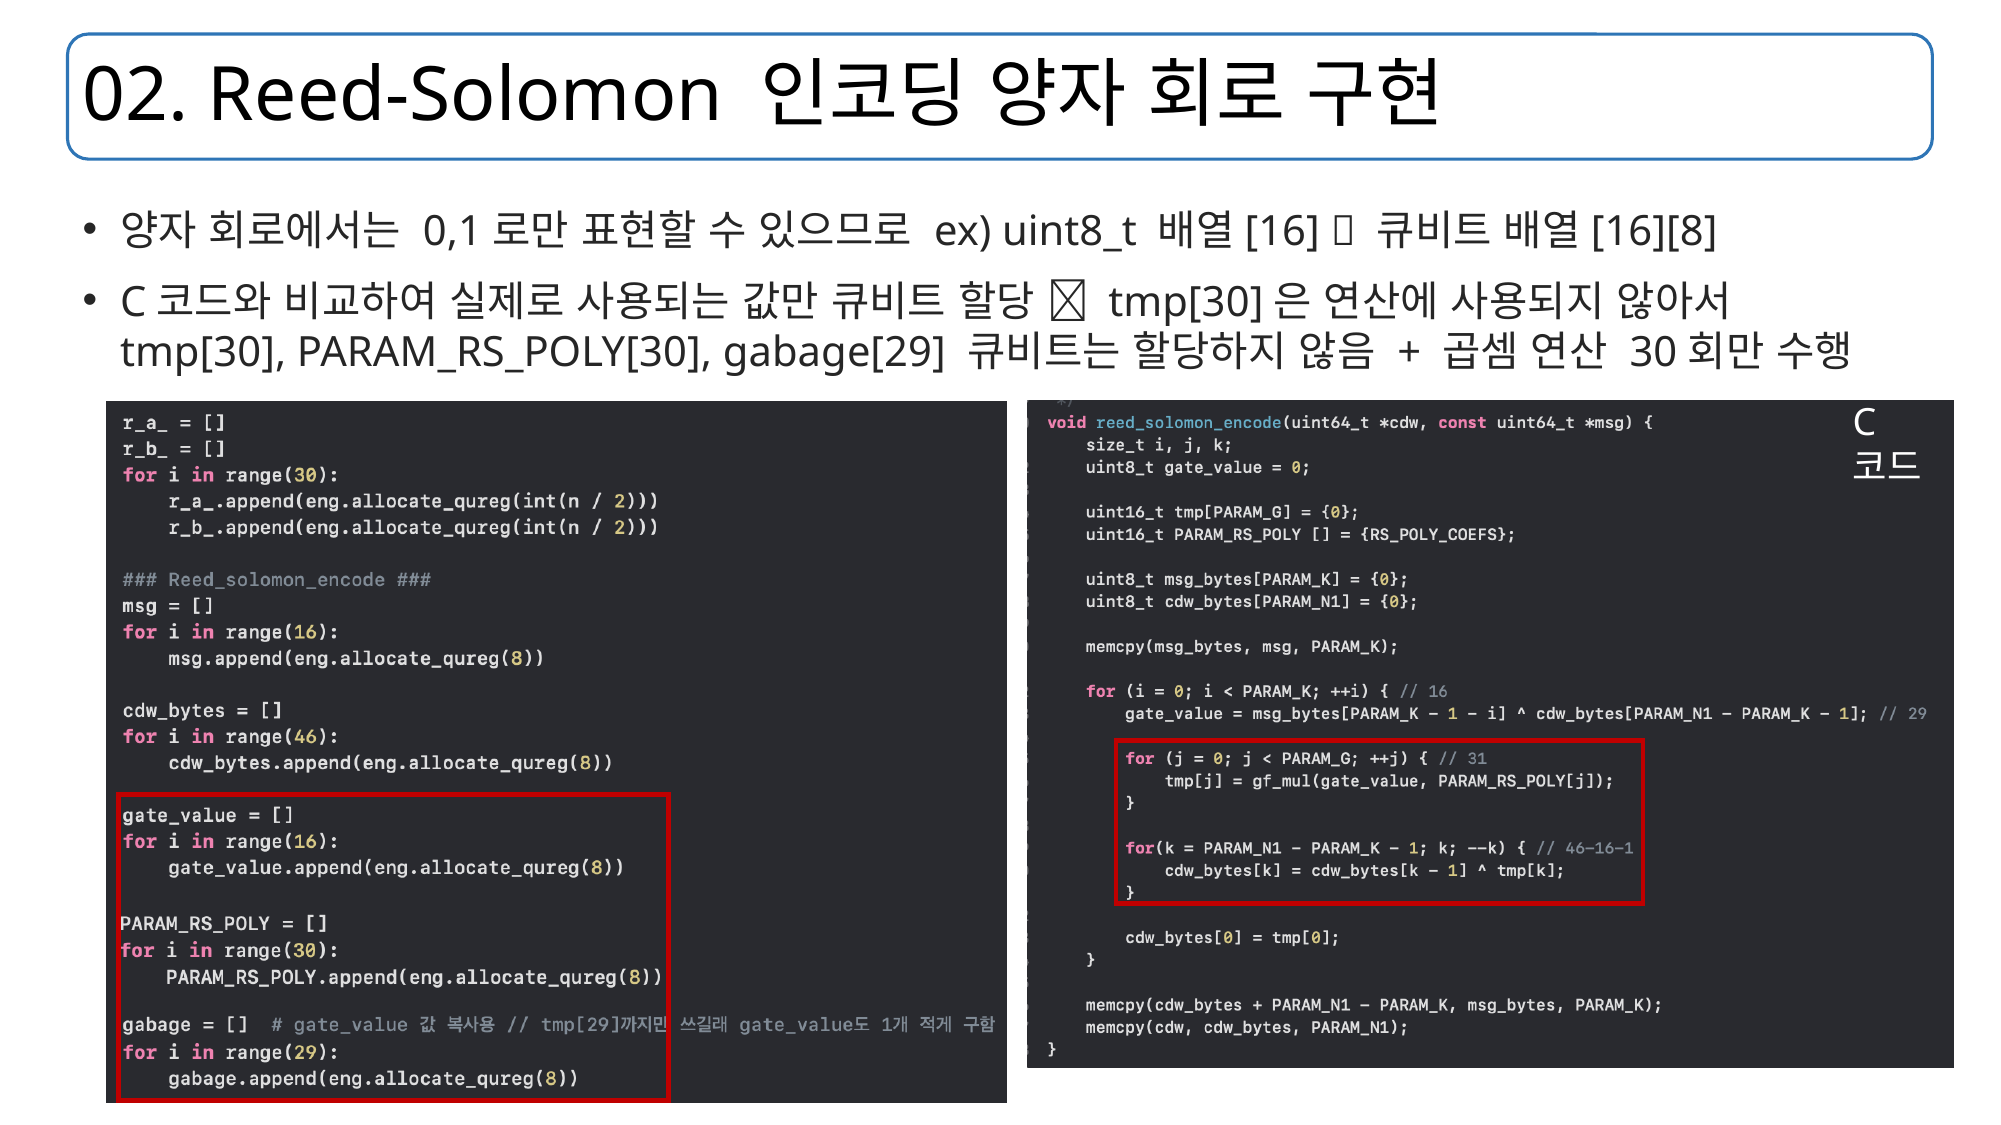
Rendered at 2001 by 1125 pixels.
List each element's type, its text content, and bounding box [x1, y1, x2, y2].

picture [1027, 400, 1954, 1068]
text_box 양자 [915, 392, 1017, 453]
title 02. Reed-Solomon 인코딩 양자 회로 구현 [67, 34, 1933, 160]
list 양자 회로에서는 0,1로만 표현할 수 있으므로 ex) uint8_t 배열[16]  큐비트 배열[16][8] C코드와 비교하여 실제로 사용되는 값만 큐비트 할당  tmp[30]은 연산에 사용되지 않아서 tmp[30], PARAM_RS_POLY[30], gabage[29] 큐비트는 할당하지 않음 + 곱셈 연산 30회만 수행 [67, 195, 1933, 1026]
text_box C코드 [1837, 390, 1968, 496]
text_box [106, 401, 1007, 1103]
